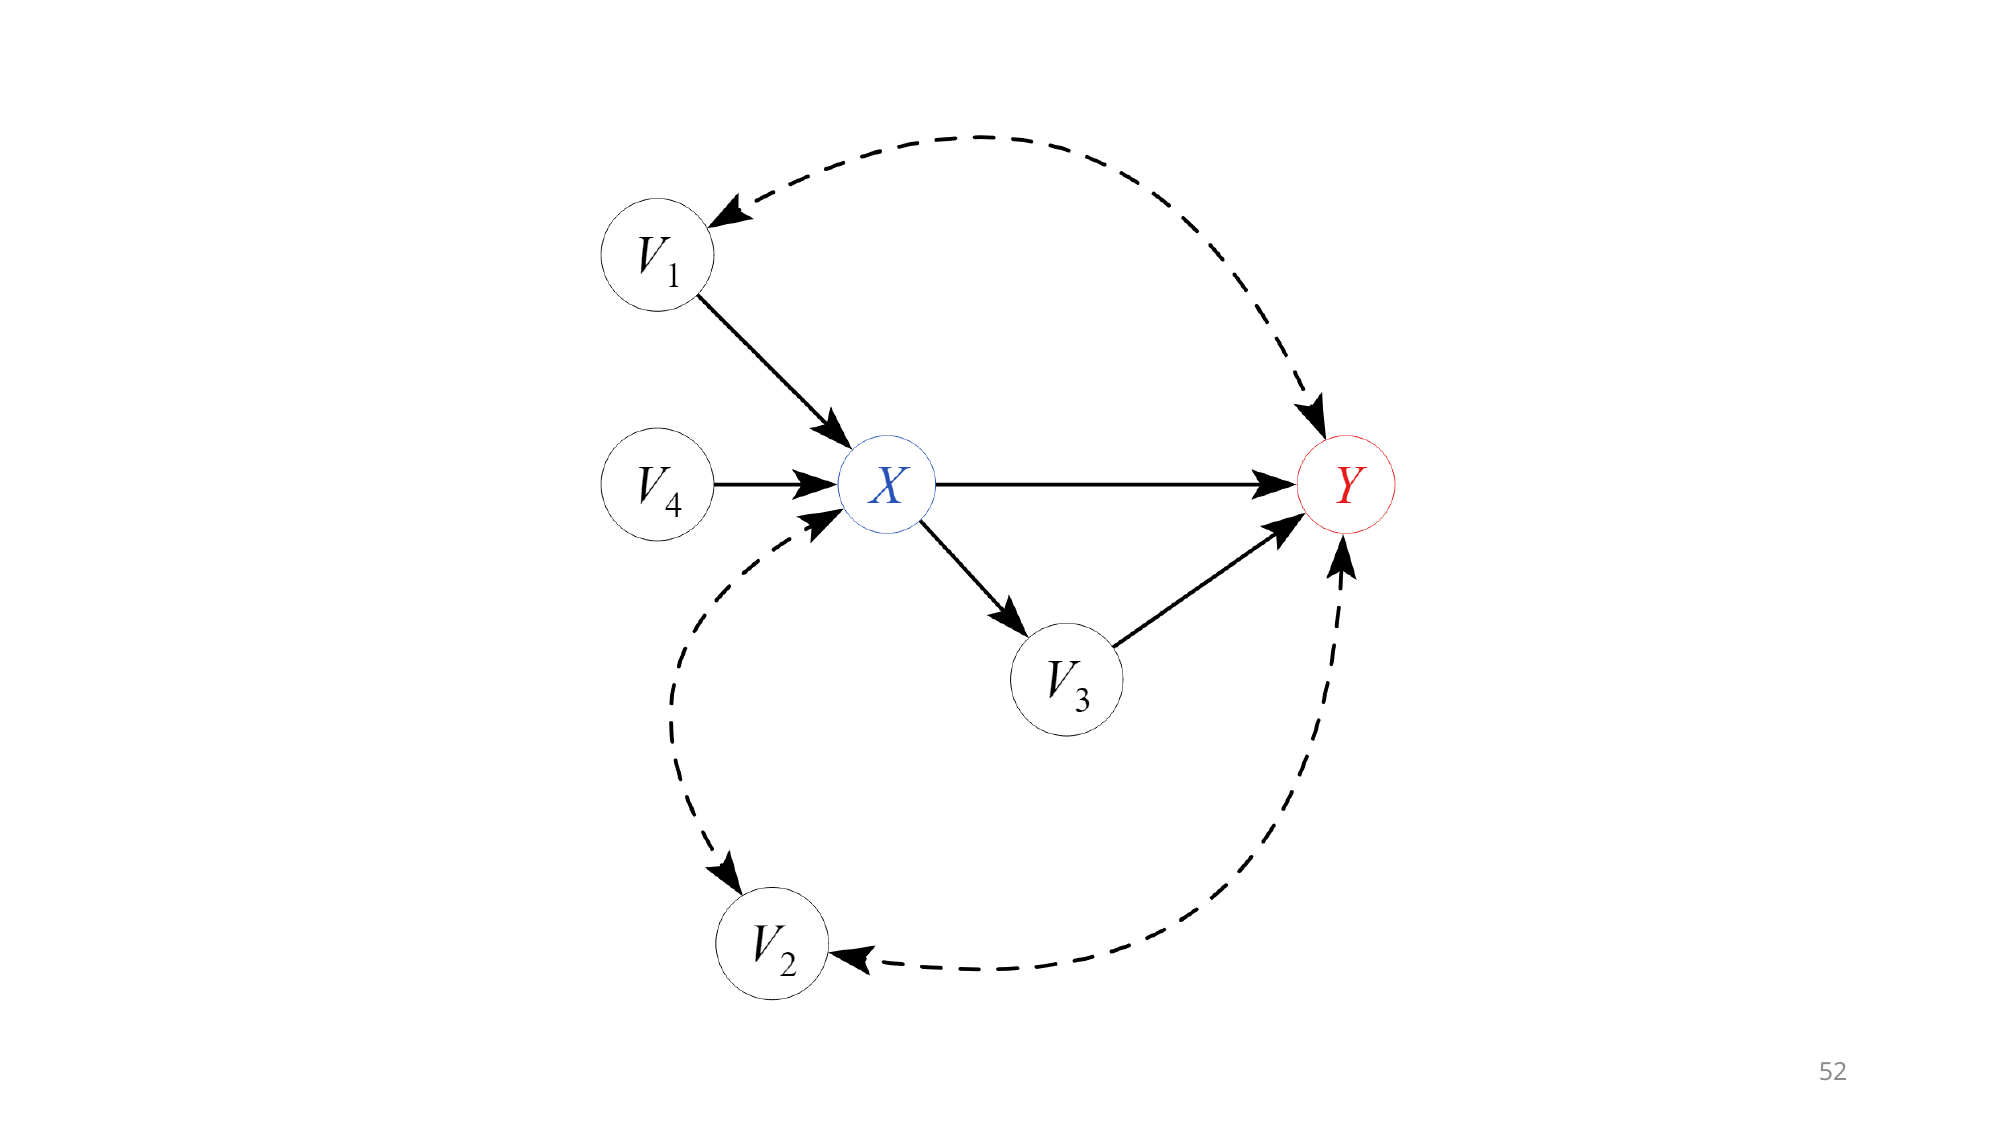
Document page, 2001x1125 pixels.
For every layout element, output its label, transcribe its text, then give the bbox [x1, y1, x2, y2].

slide_number 52 [1514, 1042, 1863, 1103]
picture [486, 0, 1514, 1125]
